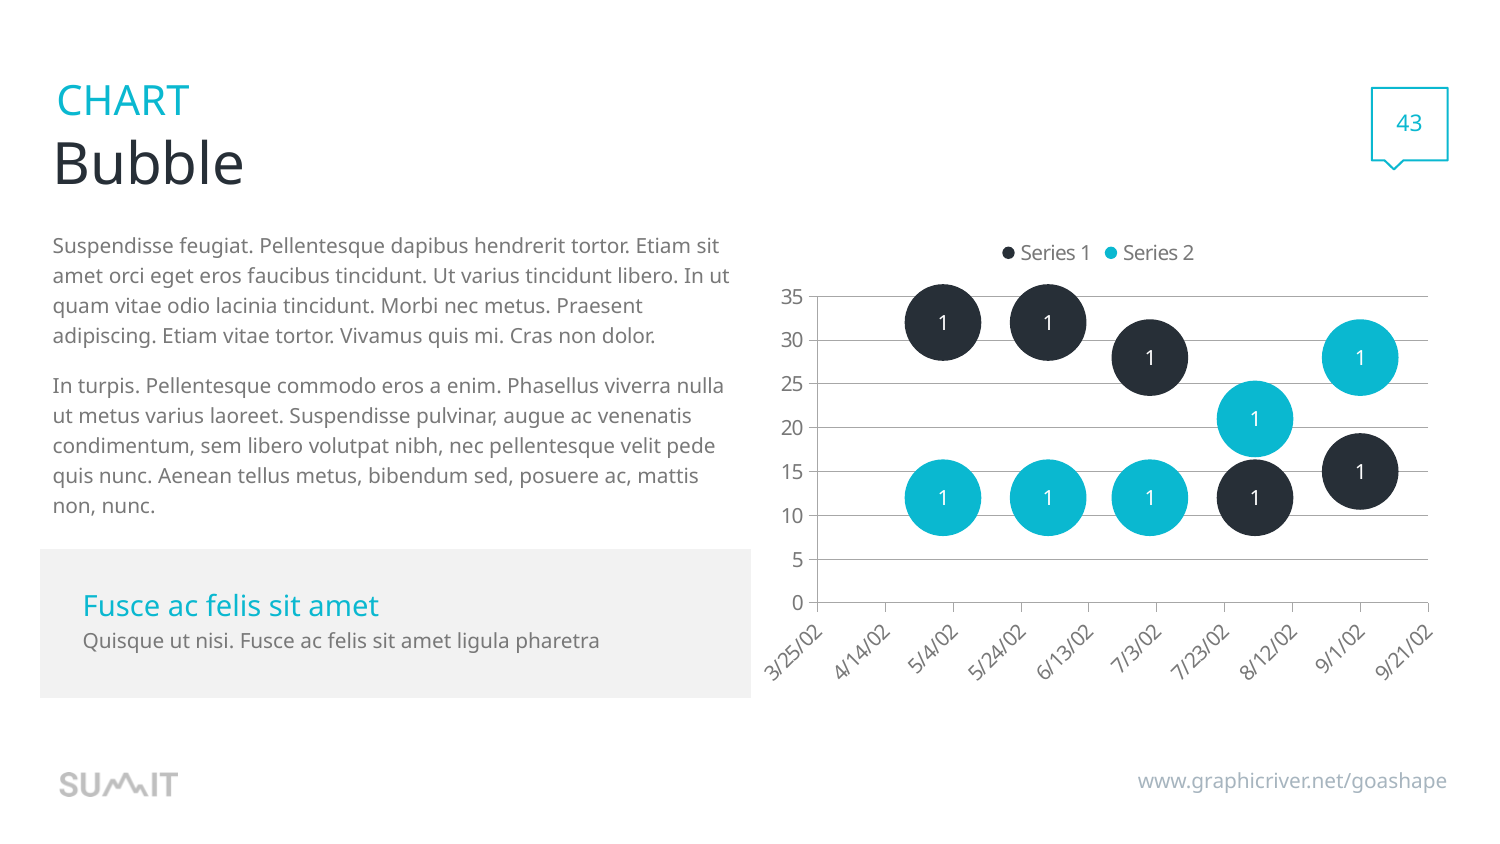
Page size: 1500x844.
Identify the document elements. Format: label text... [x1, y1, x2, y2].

footer www.graphicriver.net/goashape [750, 725, 1459, 797]
list Suspendisse feugiat. Pellentesque dapibus hendrerit tortor. Etiam sit amet orci eget eros faucibus tincidunt. Ut varius tincidunt libero. In ut quam vitae odio lacinia tincidunt. Morbi nec metus. Praesent adipiscing. Etiam vitae tortor. Vivamus quis mi. Cras non dolor. In turpis. Pellentesque commodo eros a enim. Phasellus viverra nulla ut metus varius laoreet. Suspendisse pulvinar, augue ac venenatis condimentum, sem libero volutpat nibh, nec pellentesque velit pede quis nunc. Aenean tellus metus, bibendum sed, posuere ac, mattis non, nunc. [41, 221, 743, 549]
text_box Fusce ac felis sit amet Quisque ut nisi. Fusce ac felis sit amet ligula pharetra [41, 549, 743, 697]
slide_number 43 [1370, 86, 1449, 171]
title Bubble [41, 134, 1338, 197]
chart [743, 221, 1453, 697]
